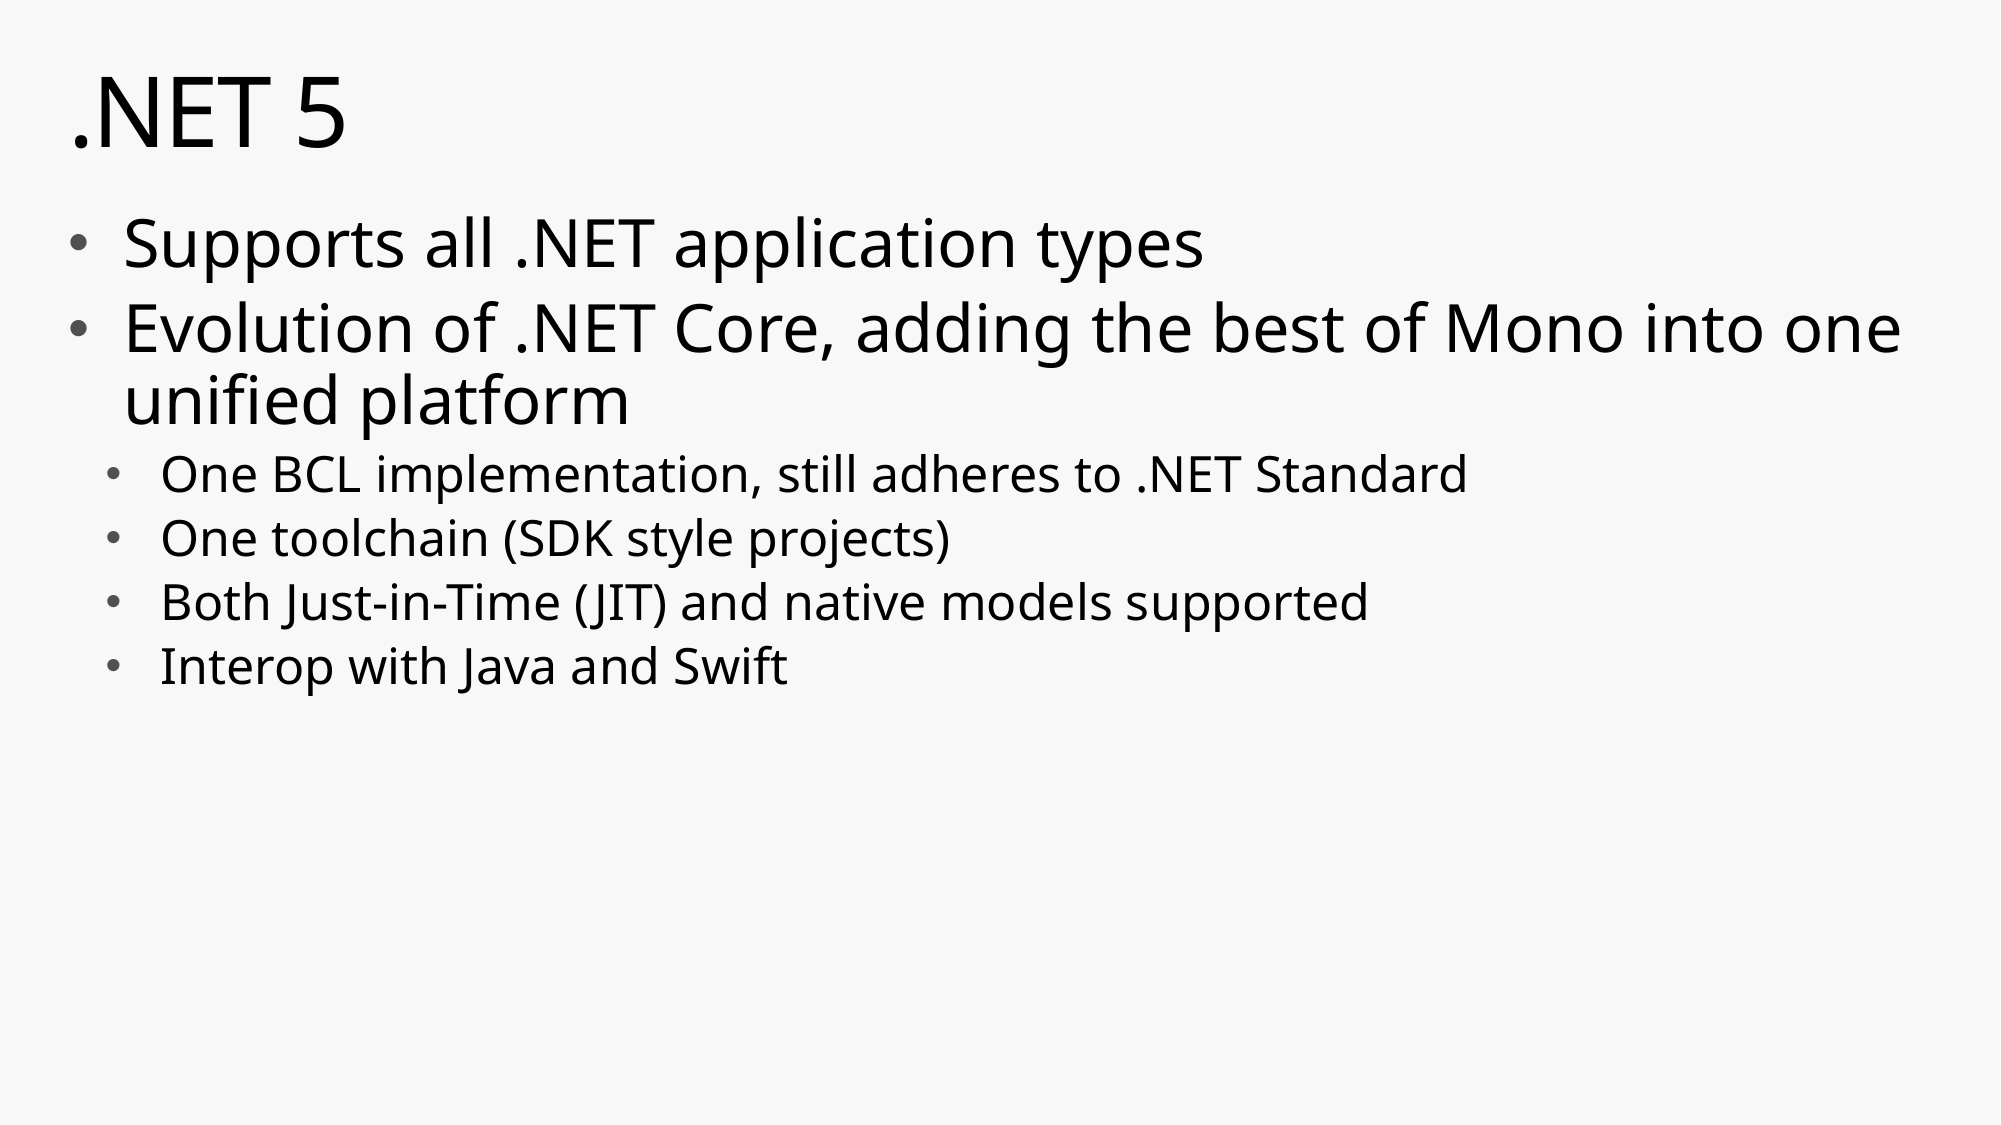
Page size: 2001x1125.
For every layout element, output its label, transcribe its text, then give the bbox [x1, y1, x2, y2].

list Supports all .NET application types Evolution of .NET Core, adding the best of Mono into one unified platform One BCL implementation, still adheres to .NET Standard One toolchain (SDK style projects) Both Just-in-Time (JIT) and native models supported Interop with Java and Swift [44, 196, 1956, 836]
title .NET 5 [44, 47, 1957, 196]
